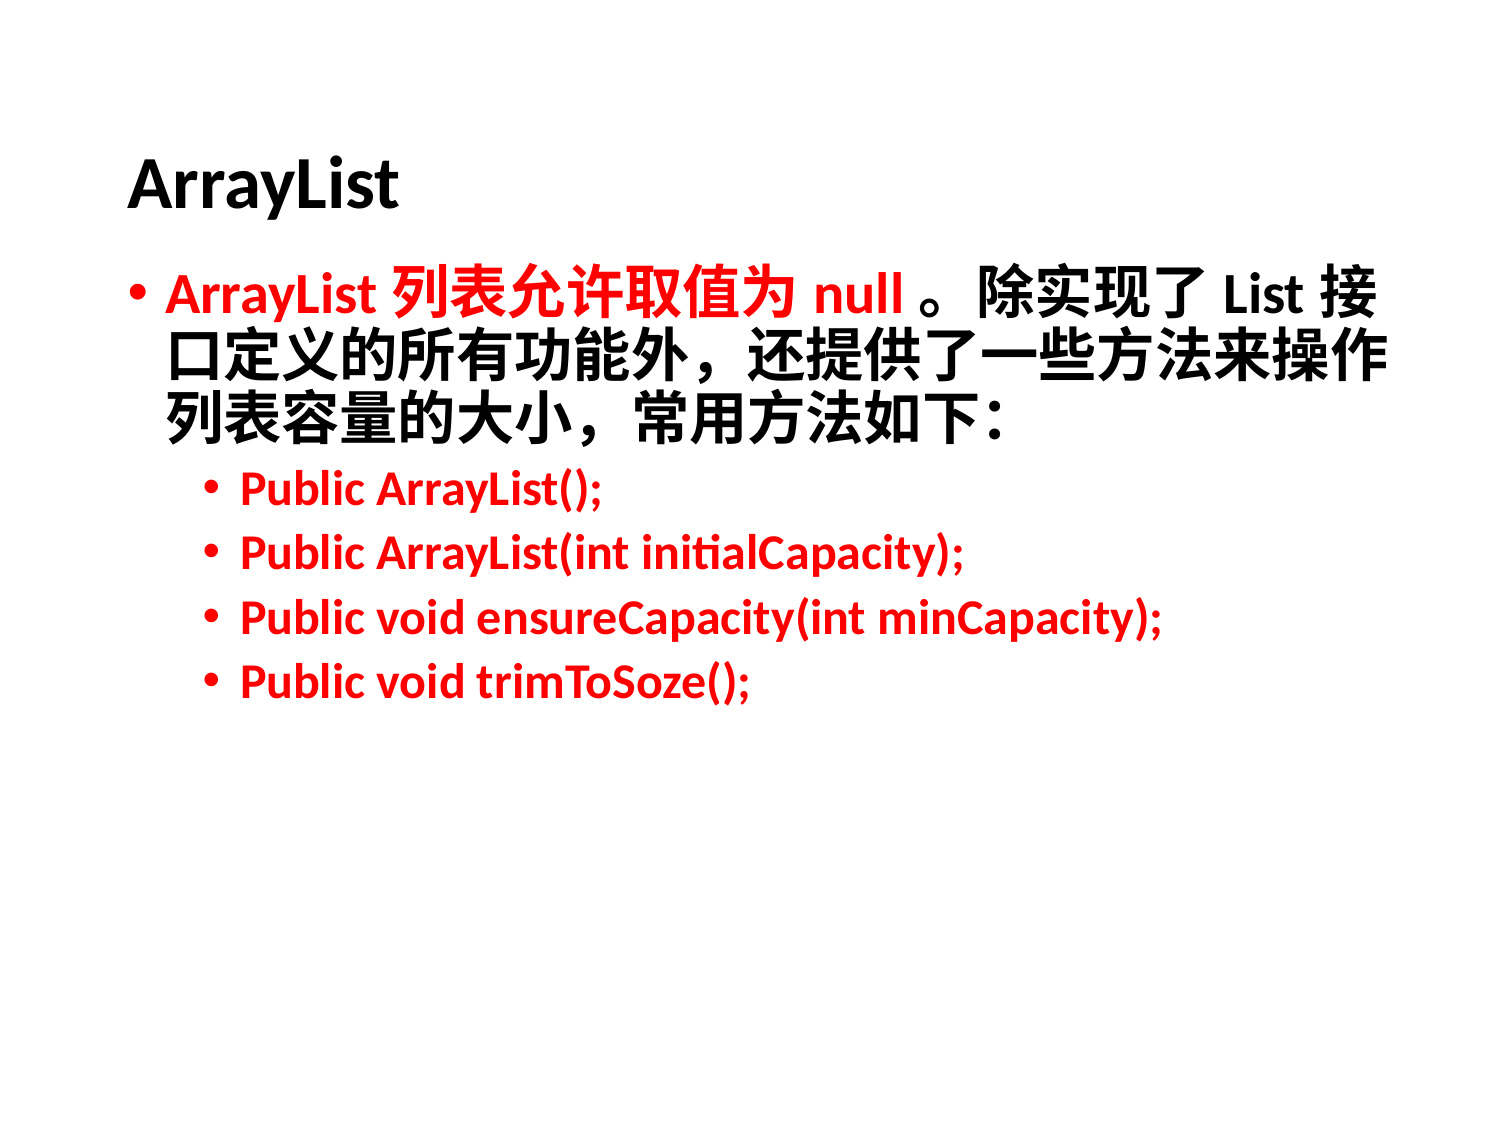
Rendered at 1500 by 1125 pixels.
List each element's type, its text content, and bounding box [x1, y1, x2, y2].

list ArrayList列表允许取值为null。除实现了List接口定义的所有功能外，还提供了一些方法来操作列表容量的大小，常用方法如下： Public ArrayList(); Public ArrayList(int initialCapacity); Public void ensureCapacity(int minCapacity); Public void trimToSoze(); [112, 255, 1447, 1000]
title ArrayList [112, 126, 1388, 244]
